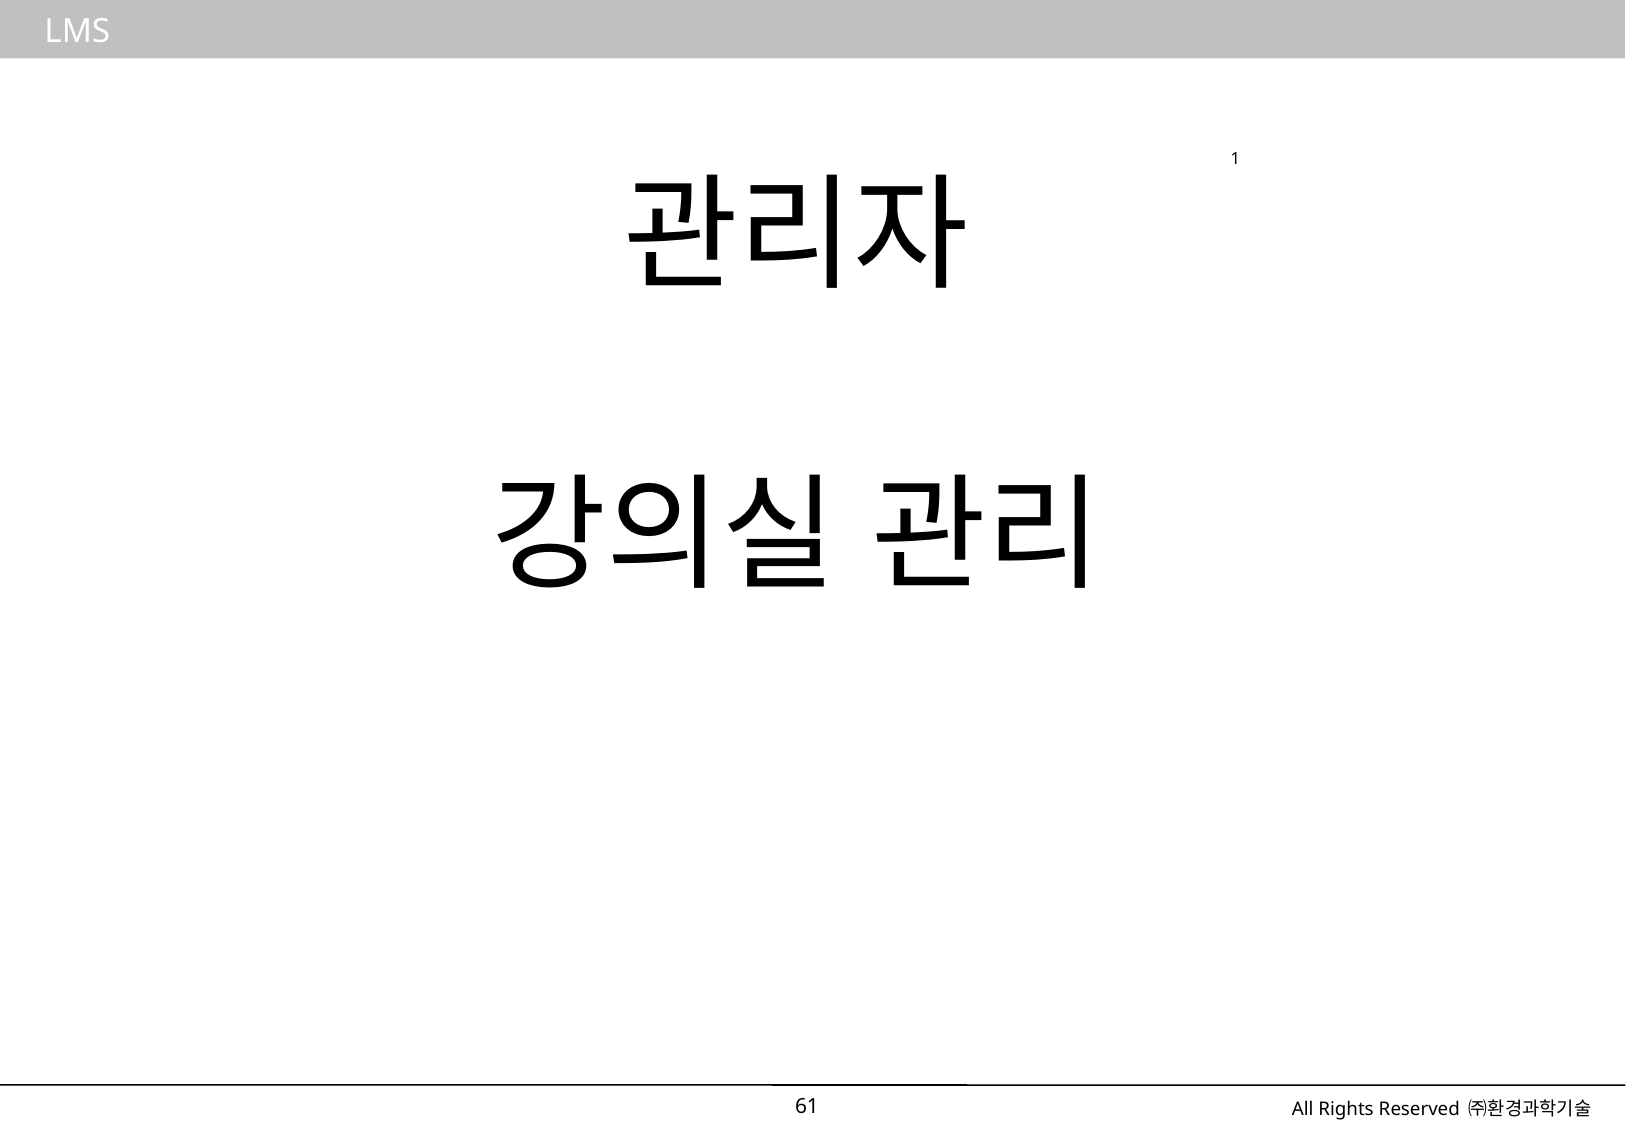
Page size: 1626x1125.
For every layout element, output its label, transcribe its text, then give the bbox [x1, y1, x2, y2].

title 관리자 강의실 관리 [186, 219, 1406, 612]
text_box 1 [1105, 140, 1247, 176]
text_box LMS [29, 0, 597, 57]
